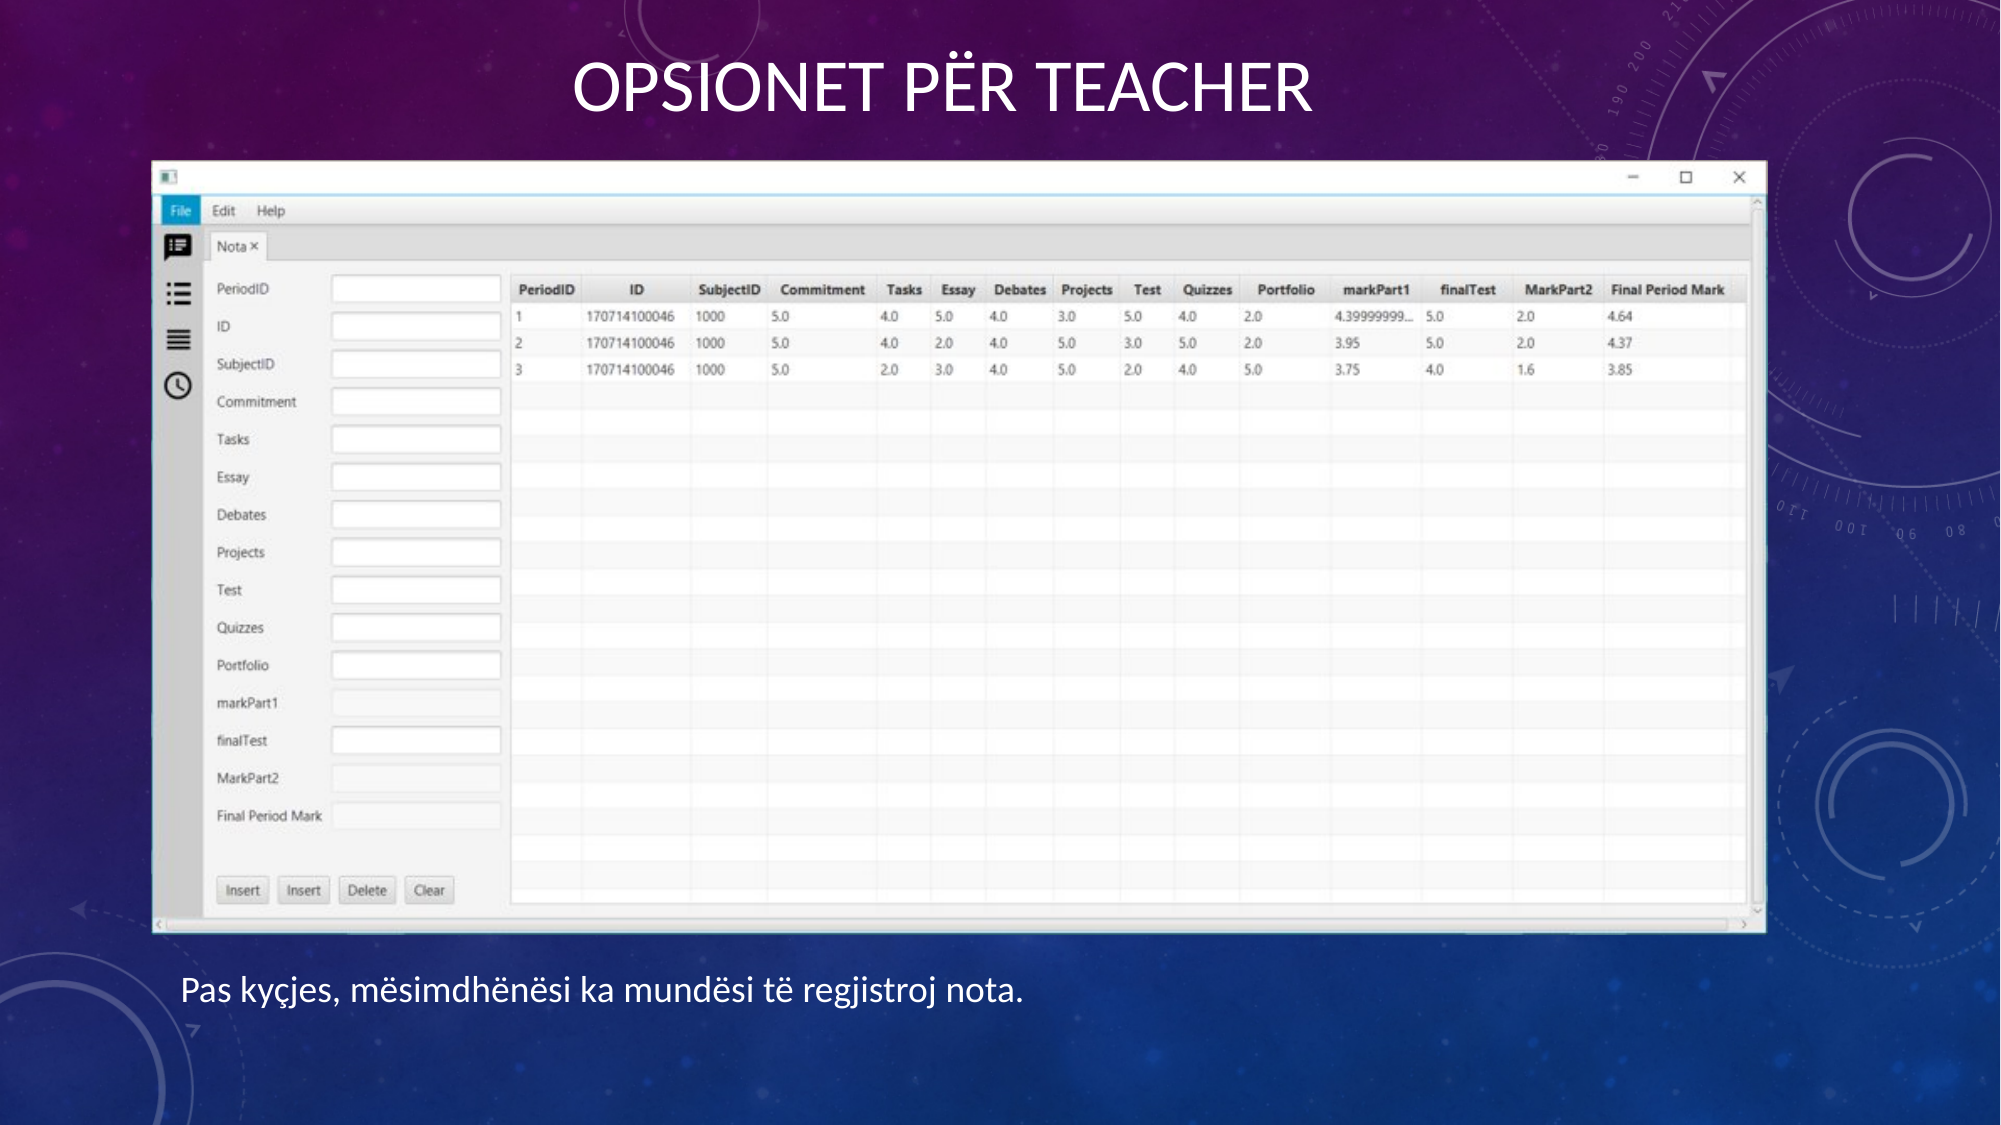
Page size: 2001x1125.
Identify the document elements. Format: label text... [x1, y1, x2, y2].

text_box Pas kyçjes, mësimdhënësi ka mundësi të regjistroj nota. [165, 957, 1775, 1018]
title OPSIONET pËr TEACHER [112, 0, 1775, 202]
picture [0, 0, 2001, 1125]
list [151, 160, 1769, 935]
